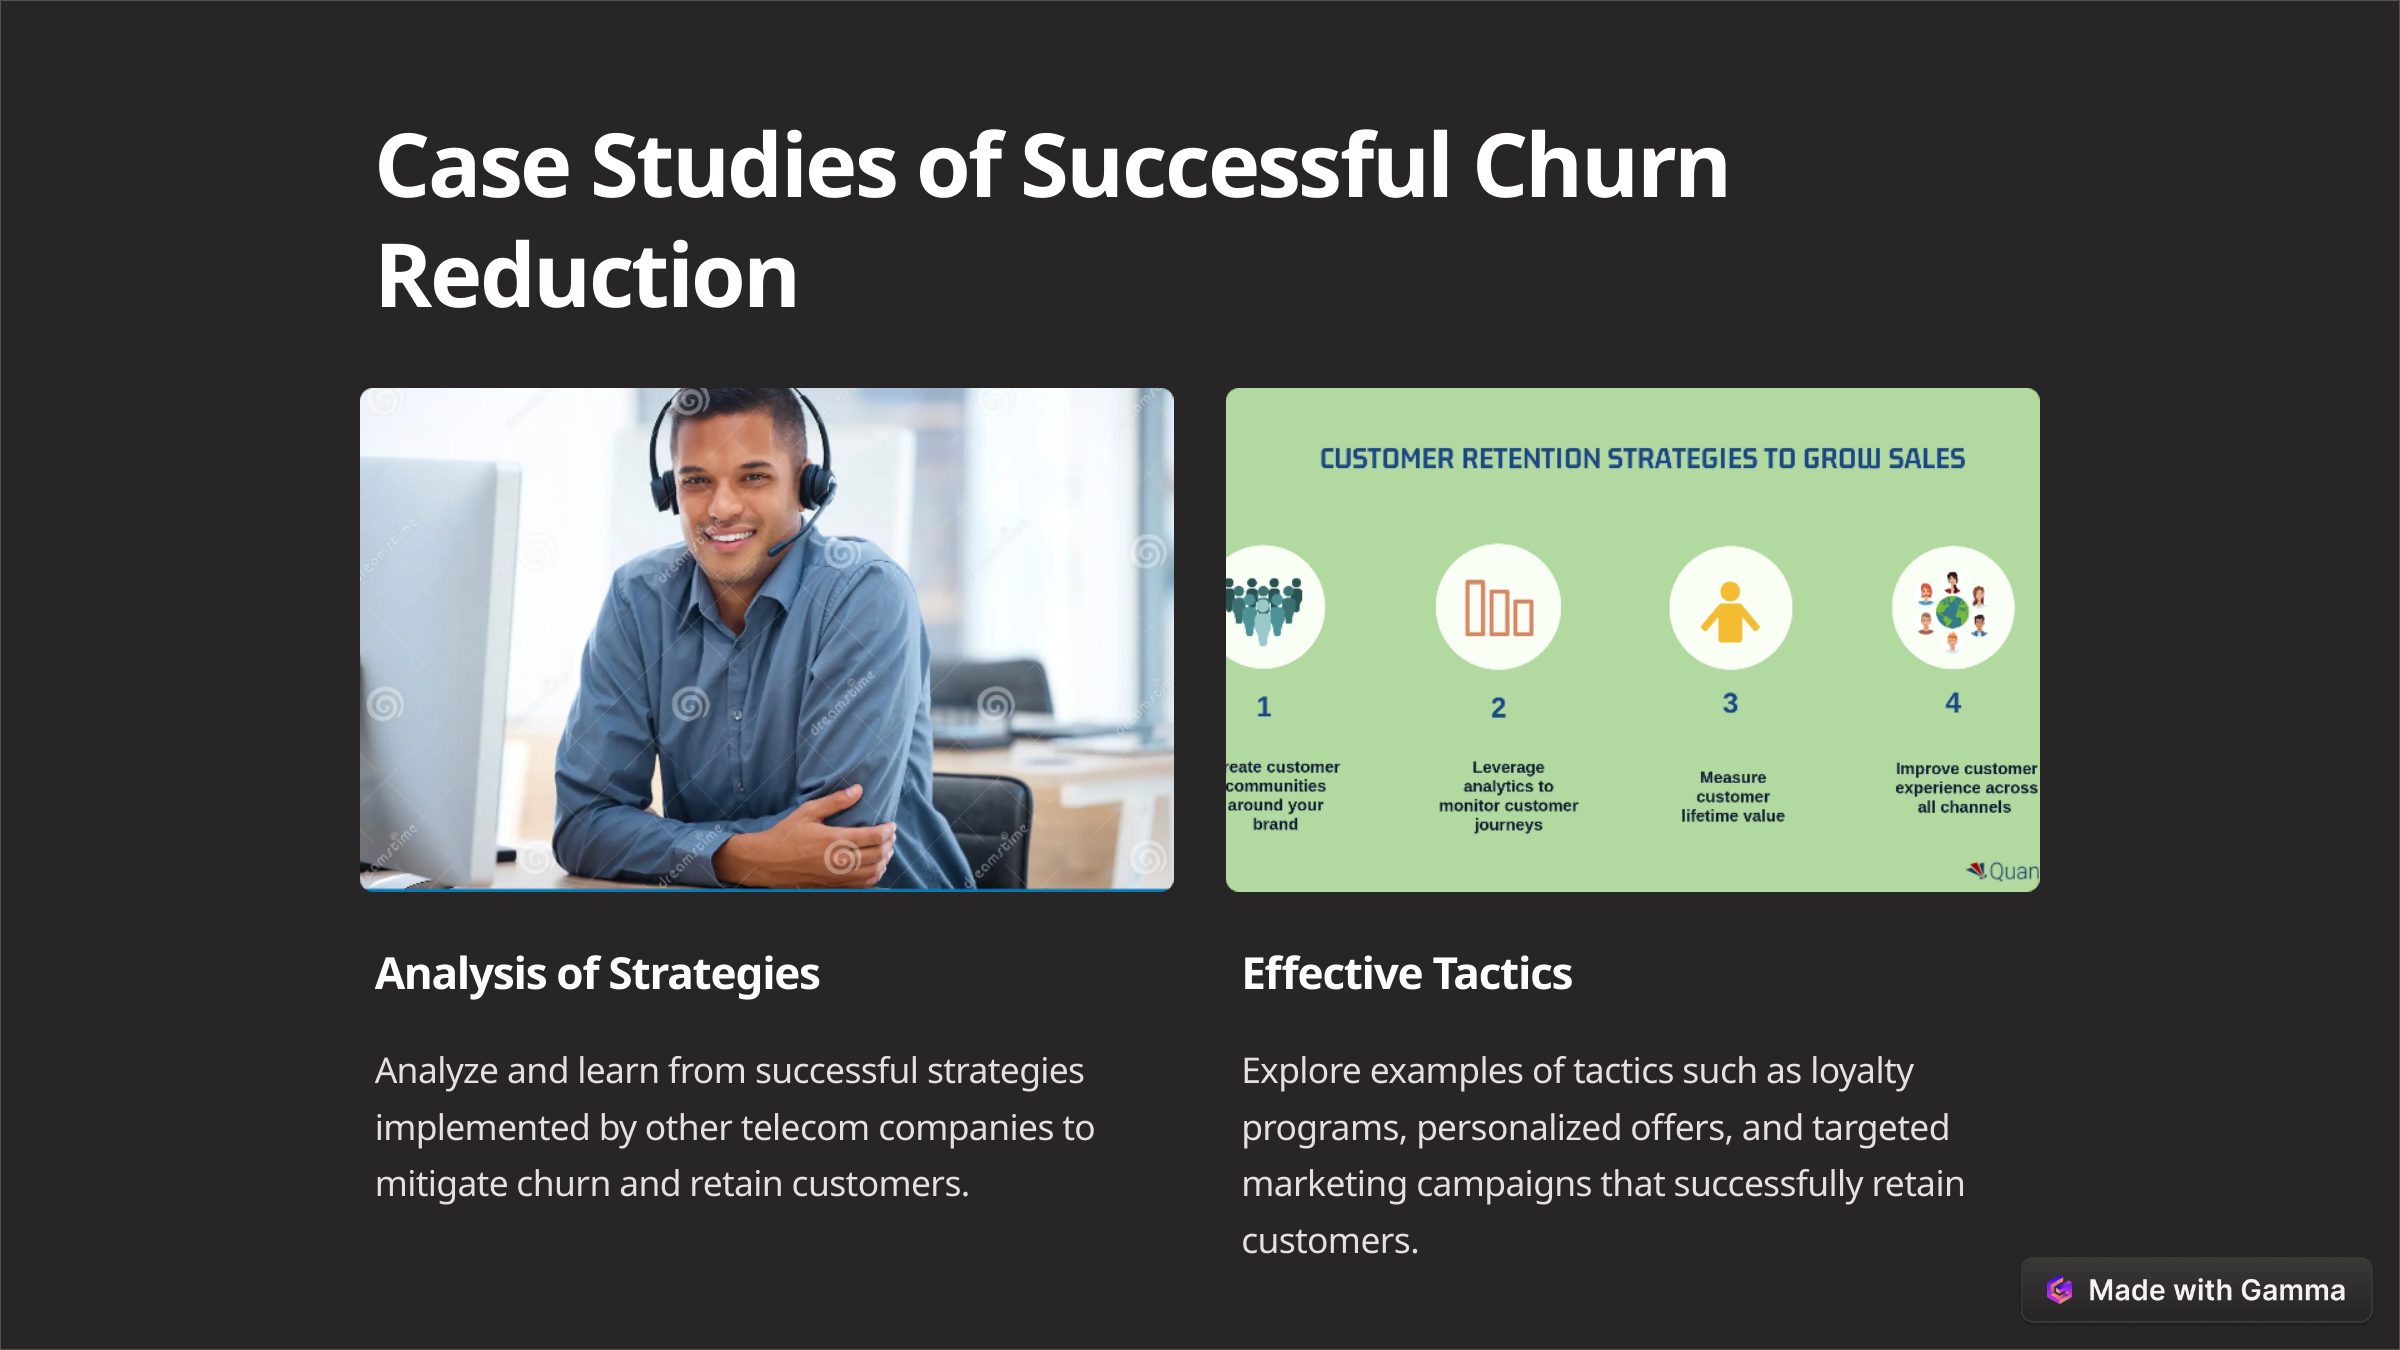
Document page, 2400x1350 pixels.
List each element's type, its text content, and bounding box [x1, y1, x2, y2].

text_box Analyze and learn from successful strategies implemented by other telecom companies to mitigate churn and retain customers. [360, 1026, 1174, 1197]
text_box Case Studies of Successful Churn Reduction [360, 97, 2041, 319]
text_box Analysis of Strategies [359, 935, 800, 992]
text_box Explore examples of tactics such as loyalty programs, personalized offers, and targeted marketing campaigns that successfully retain customers. [1226, 1026, 2040, 1253]
picture [1226, 388, 2040, 892]
picture [359, 388, 1174, 892]
picture [2008, 1244, 2385, 1335]
text_box Effective Tactics [1226, 935, 1581, 992]
text_box [0, 0, 2400, 1350]
